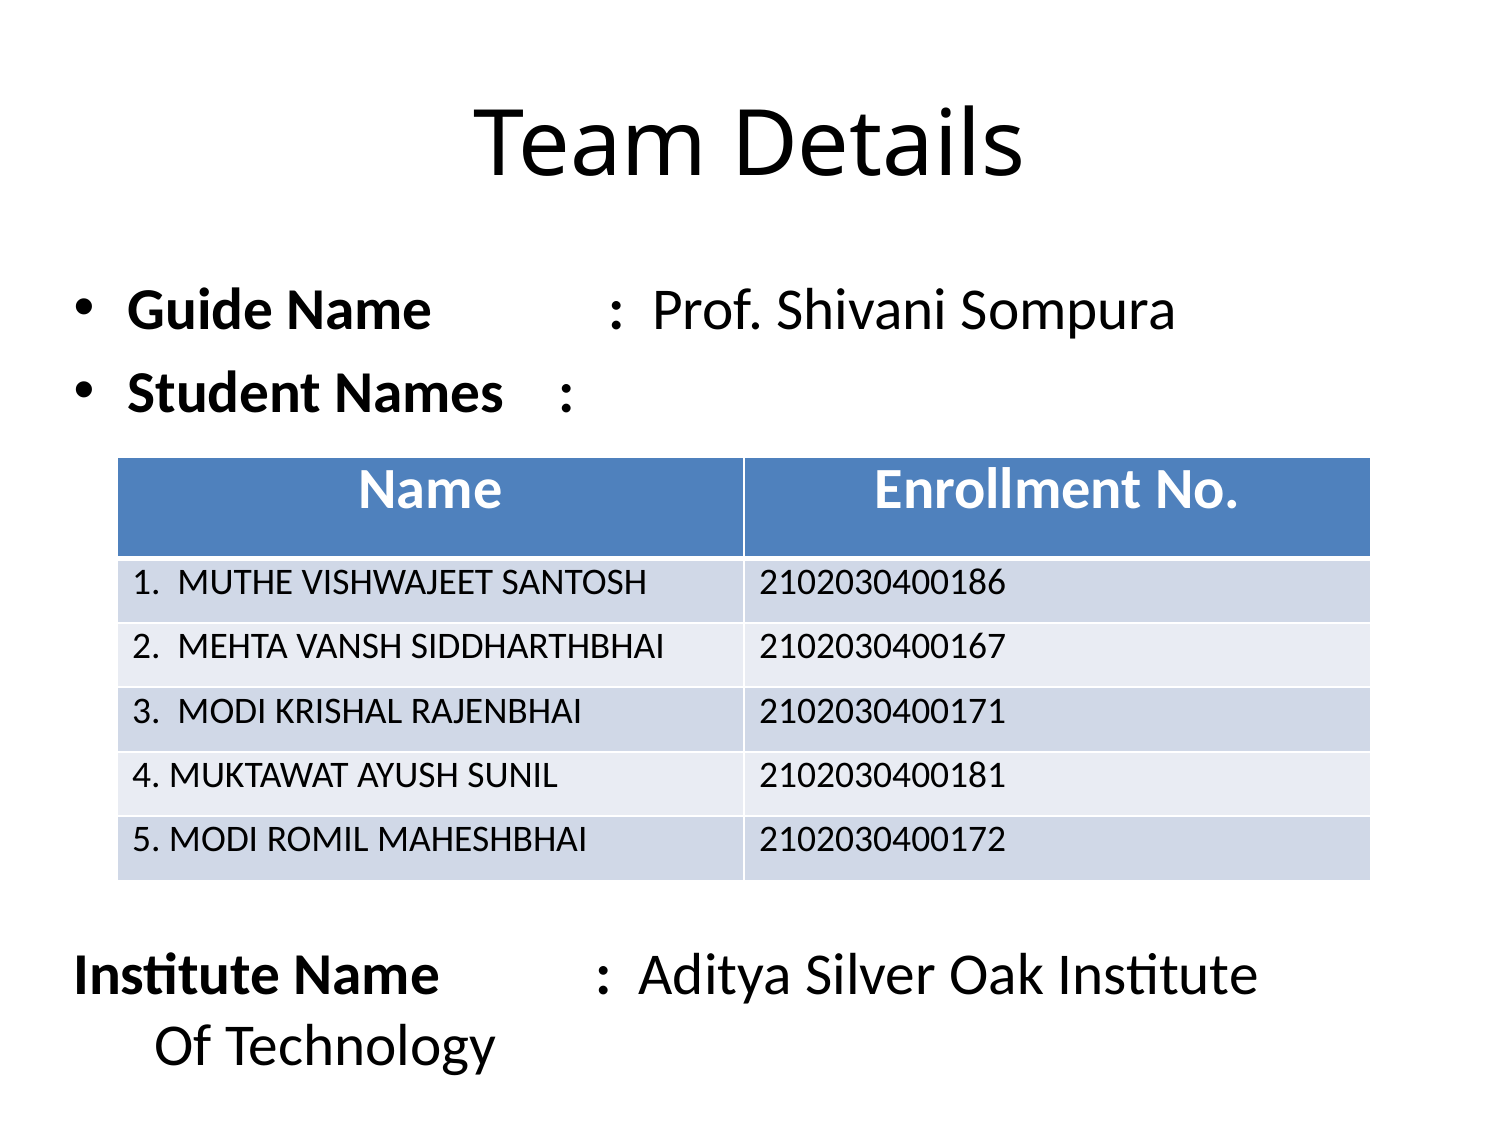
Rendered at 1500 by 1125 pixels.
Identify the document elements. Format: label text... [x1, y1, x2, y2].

table_cell 2102030400172 [745, 817, 1370, 880]
table_header Name [118, 458, 743, 556]
table_cell 3. MODI KRISHAL RAJENBHAI [118, 688, 743, 751]
title Team Details [75, 45, 1425, 233]
table_cell 2102030400167 [745, 624, 1370, 686]
table_cell 2. MEHTA VANSH SIDDHARTHBHAI [118, 624, 743, 686]
table_cell 2102030400181 [745, 753, 1370, 815]
table_header Enrollment No. [745, 458, 1370, 556]
table_cell 4. MUKTAWAT AYUSH SUNIL [118, 753, 743, 815]
table_cell 1. MUTHE VISHWAJEET SANTOSH [118, 561, 743, 622]
table_cell 5. MODI ROMIL MAHESHBHAI [118, 817, 743, 880]
table_cell 2102030400186 [745, 561, 1370, 622]
table_cell 2102030400171 [745, 688, 1370, 751]
list Guide Name : Prof. Shivani Sompura Student Names : Institute Name : Aditya Silver Oak Institute Of Technology [58, 262, 1425, 1090]
